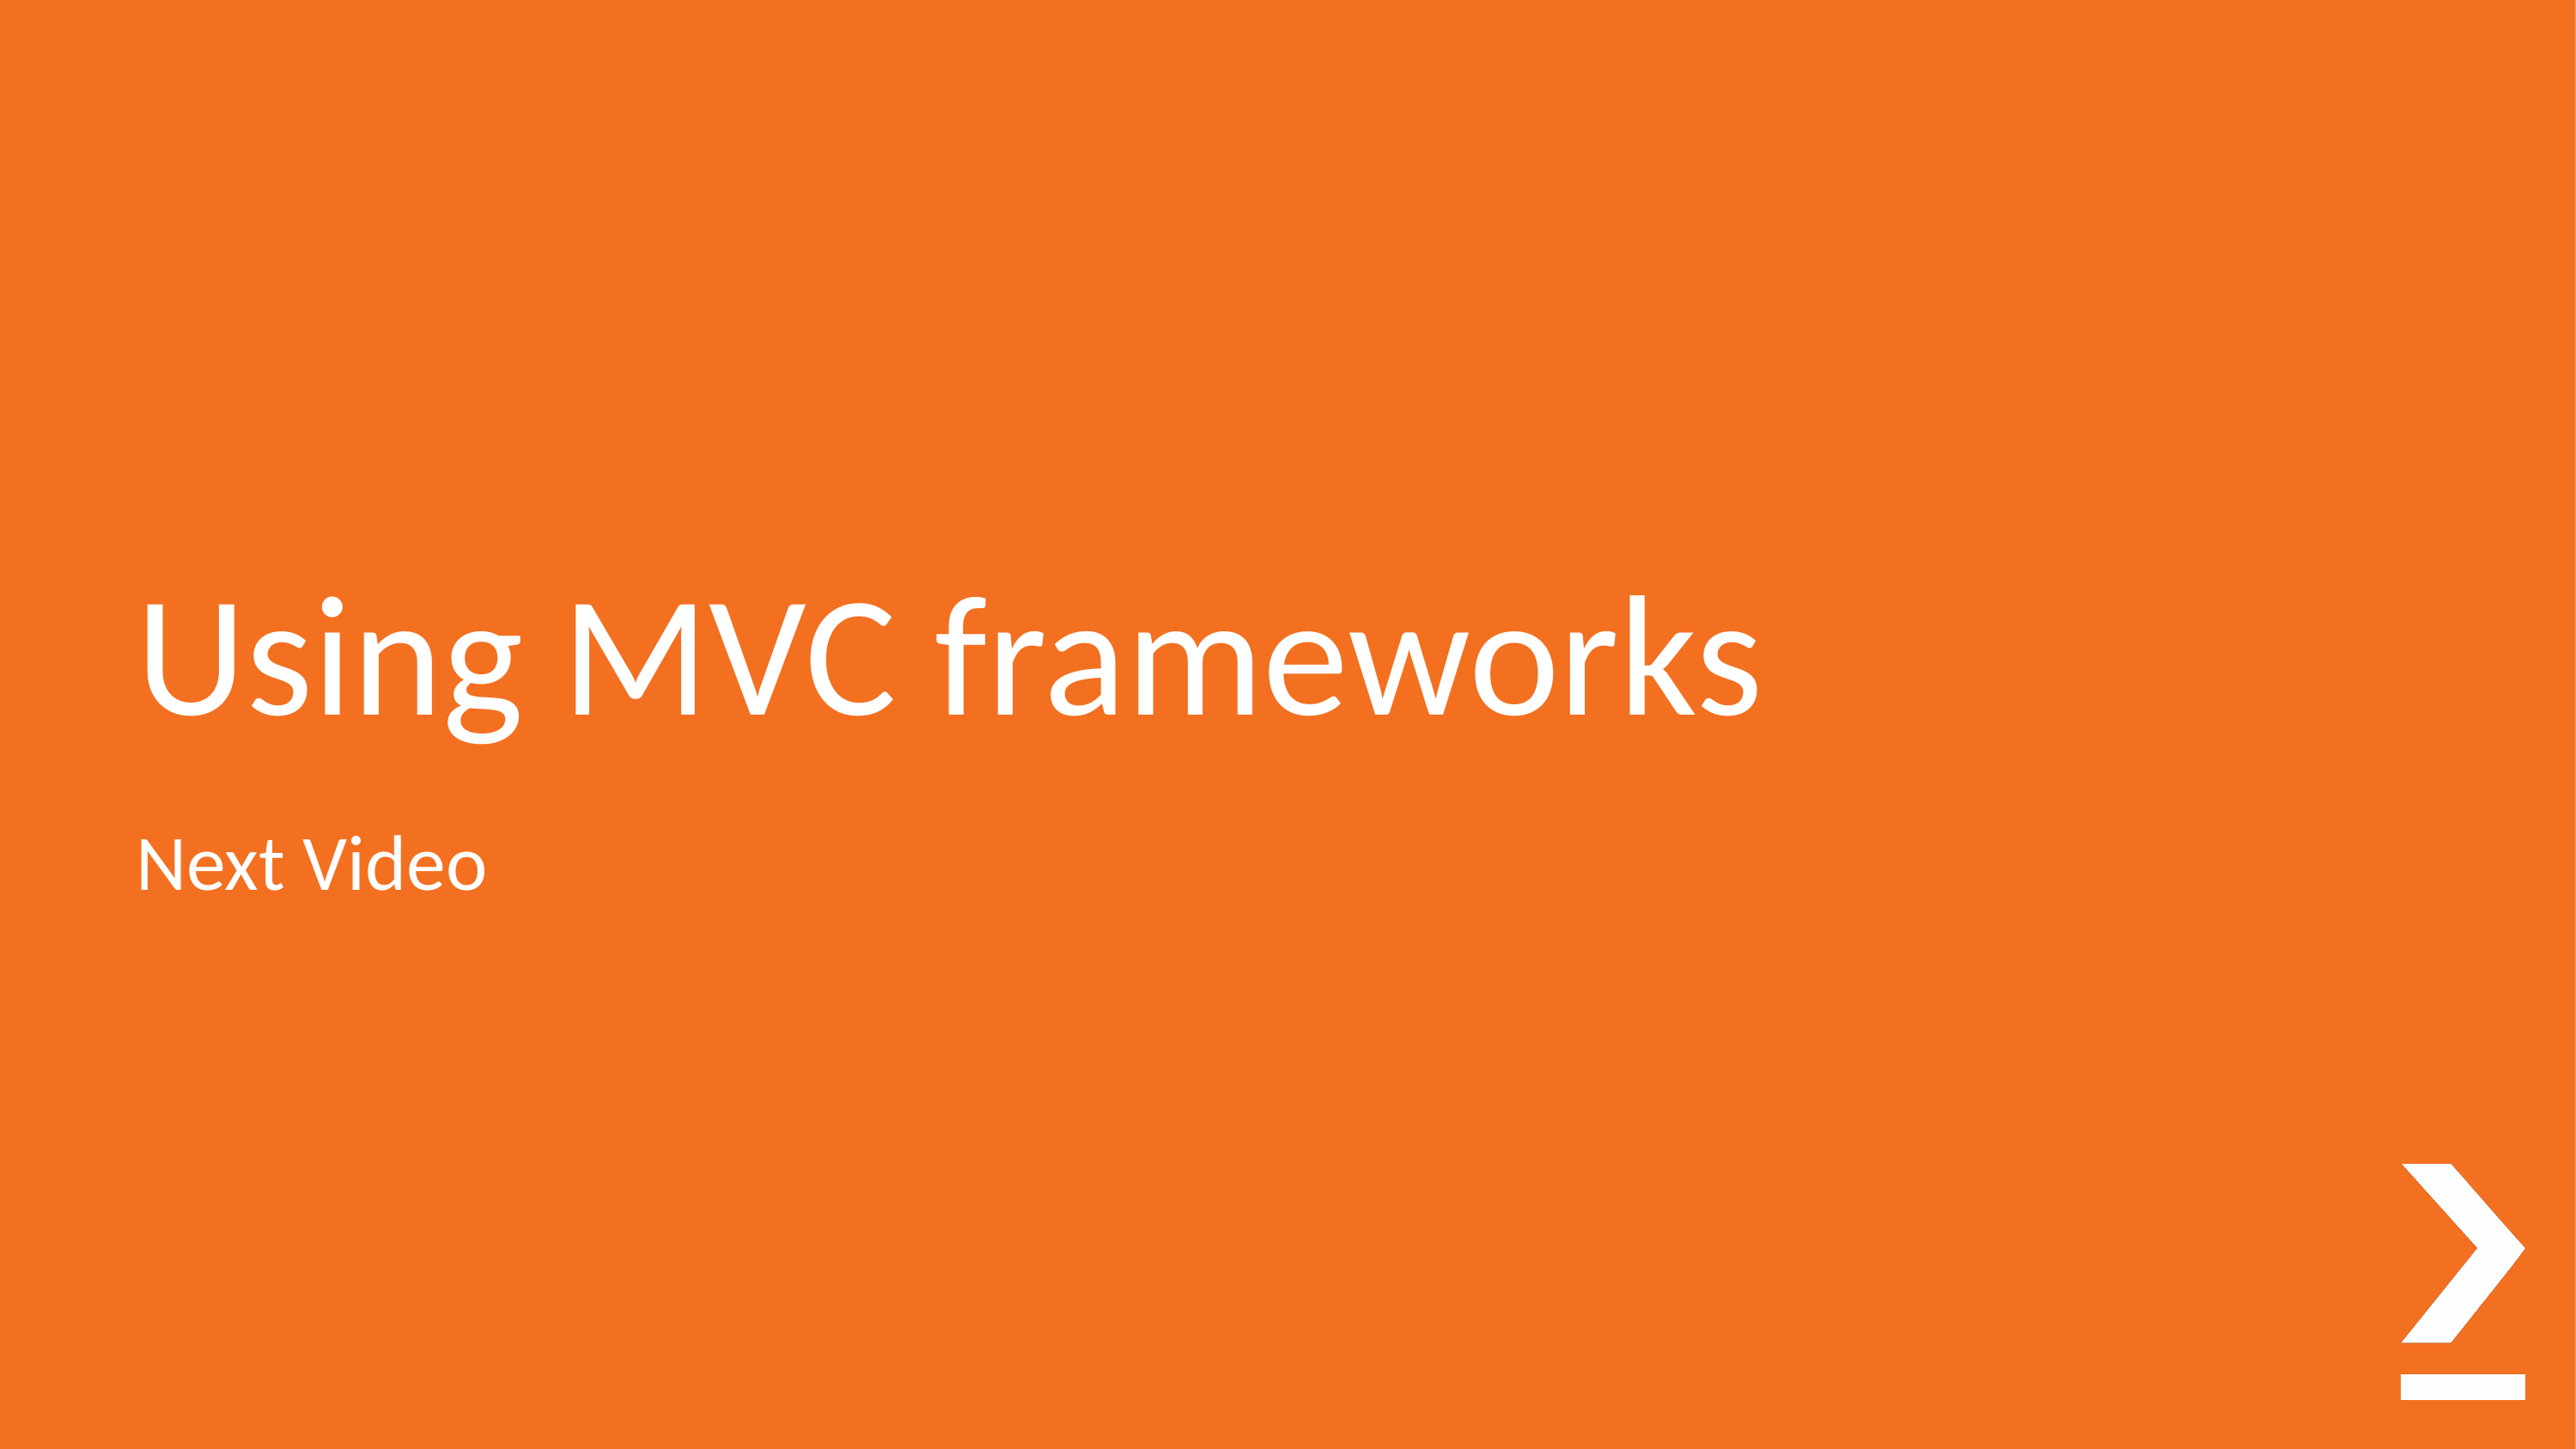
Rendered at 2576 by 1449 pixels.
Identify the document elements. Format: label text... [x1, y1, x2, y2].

picture [2401, 1164, 2525, 1400]
title Using MVC frameworks [110, 512, 2427, 776]
subtitle Next Video [110, 785, 2427, 908]
